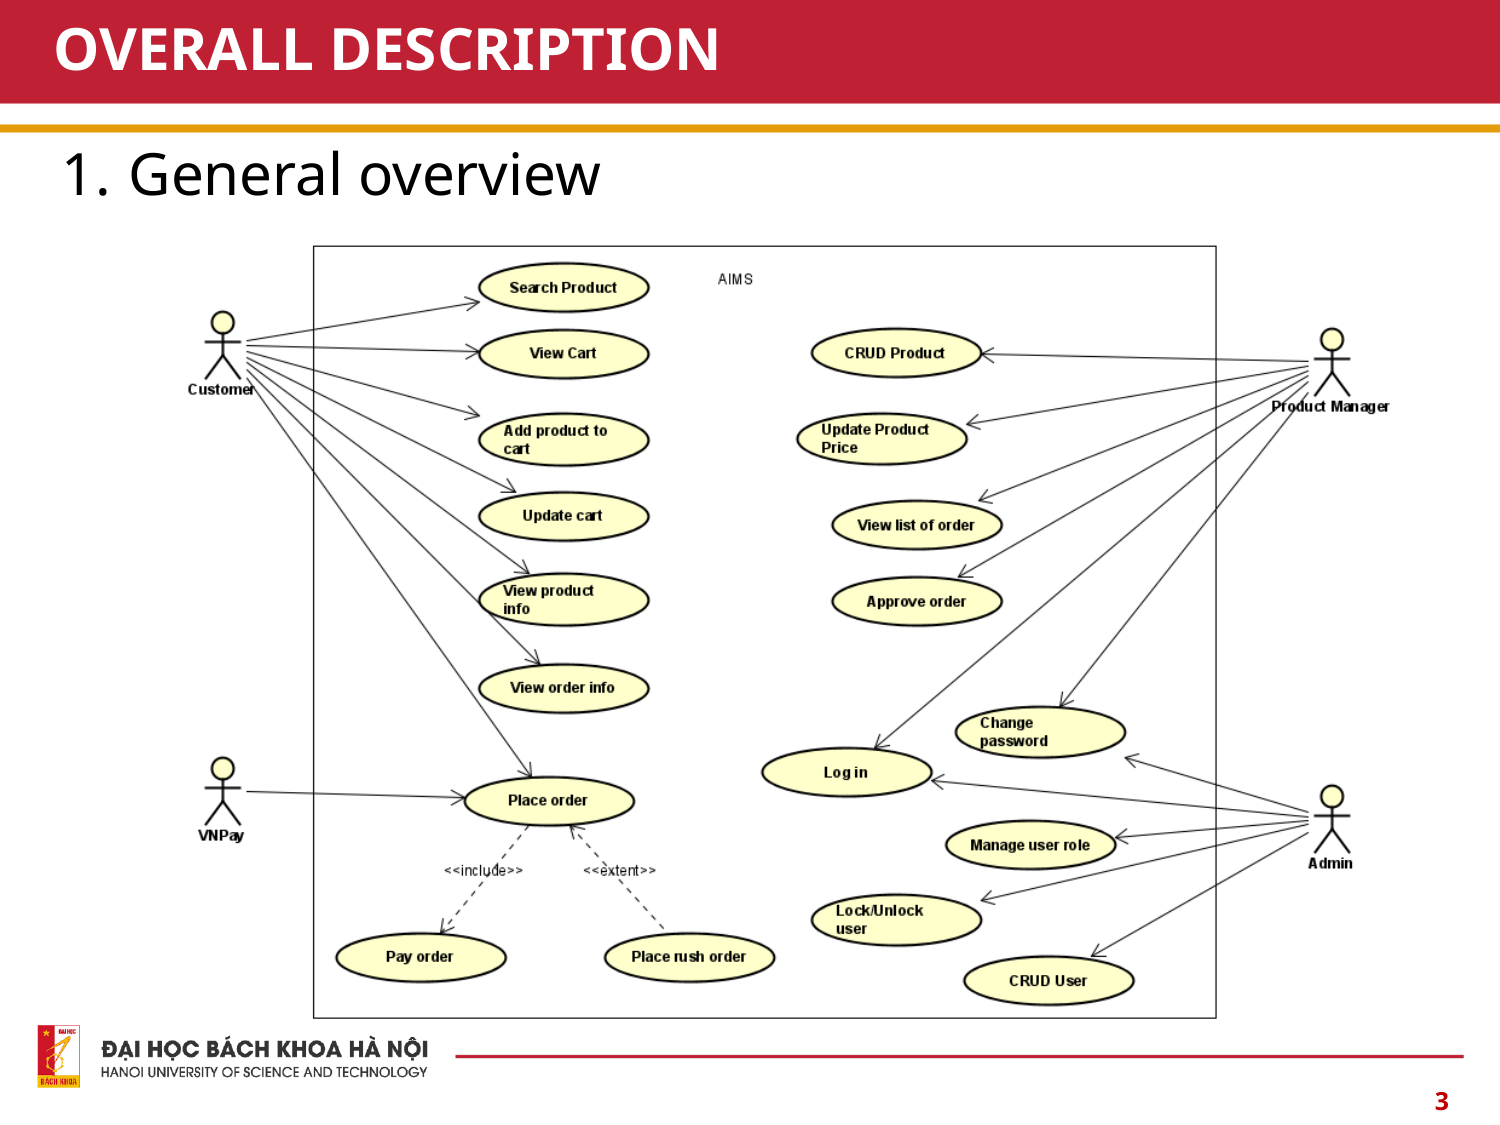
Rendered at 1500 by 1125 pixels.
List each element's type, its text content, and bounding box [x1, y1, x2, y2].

title OVERALL DESCRIPTION [38, 12, 1462, 87]
list General overview [38, 138, 1462, 1008]
slide_number 3 [1126, 1078, 1464, 1125]
picture [0, 0, 1500, 1125]
